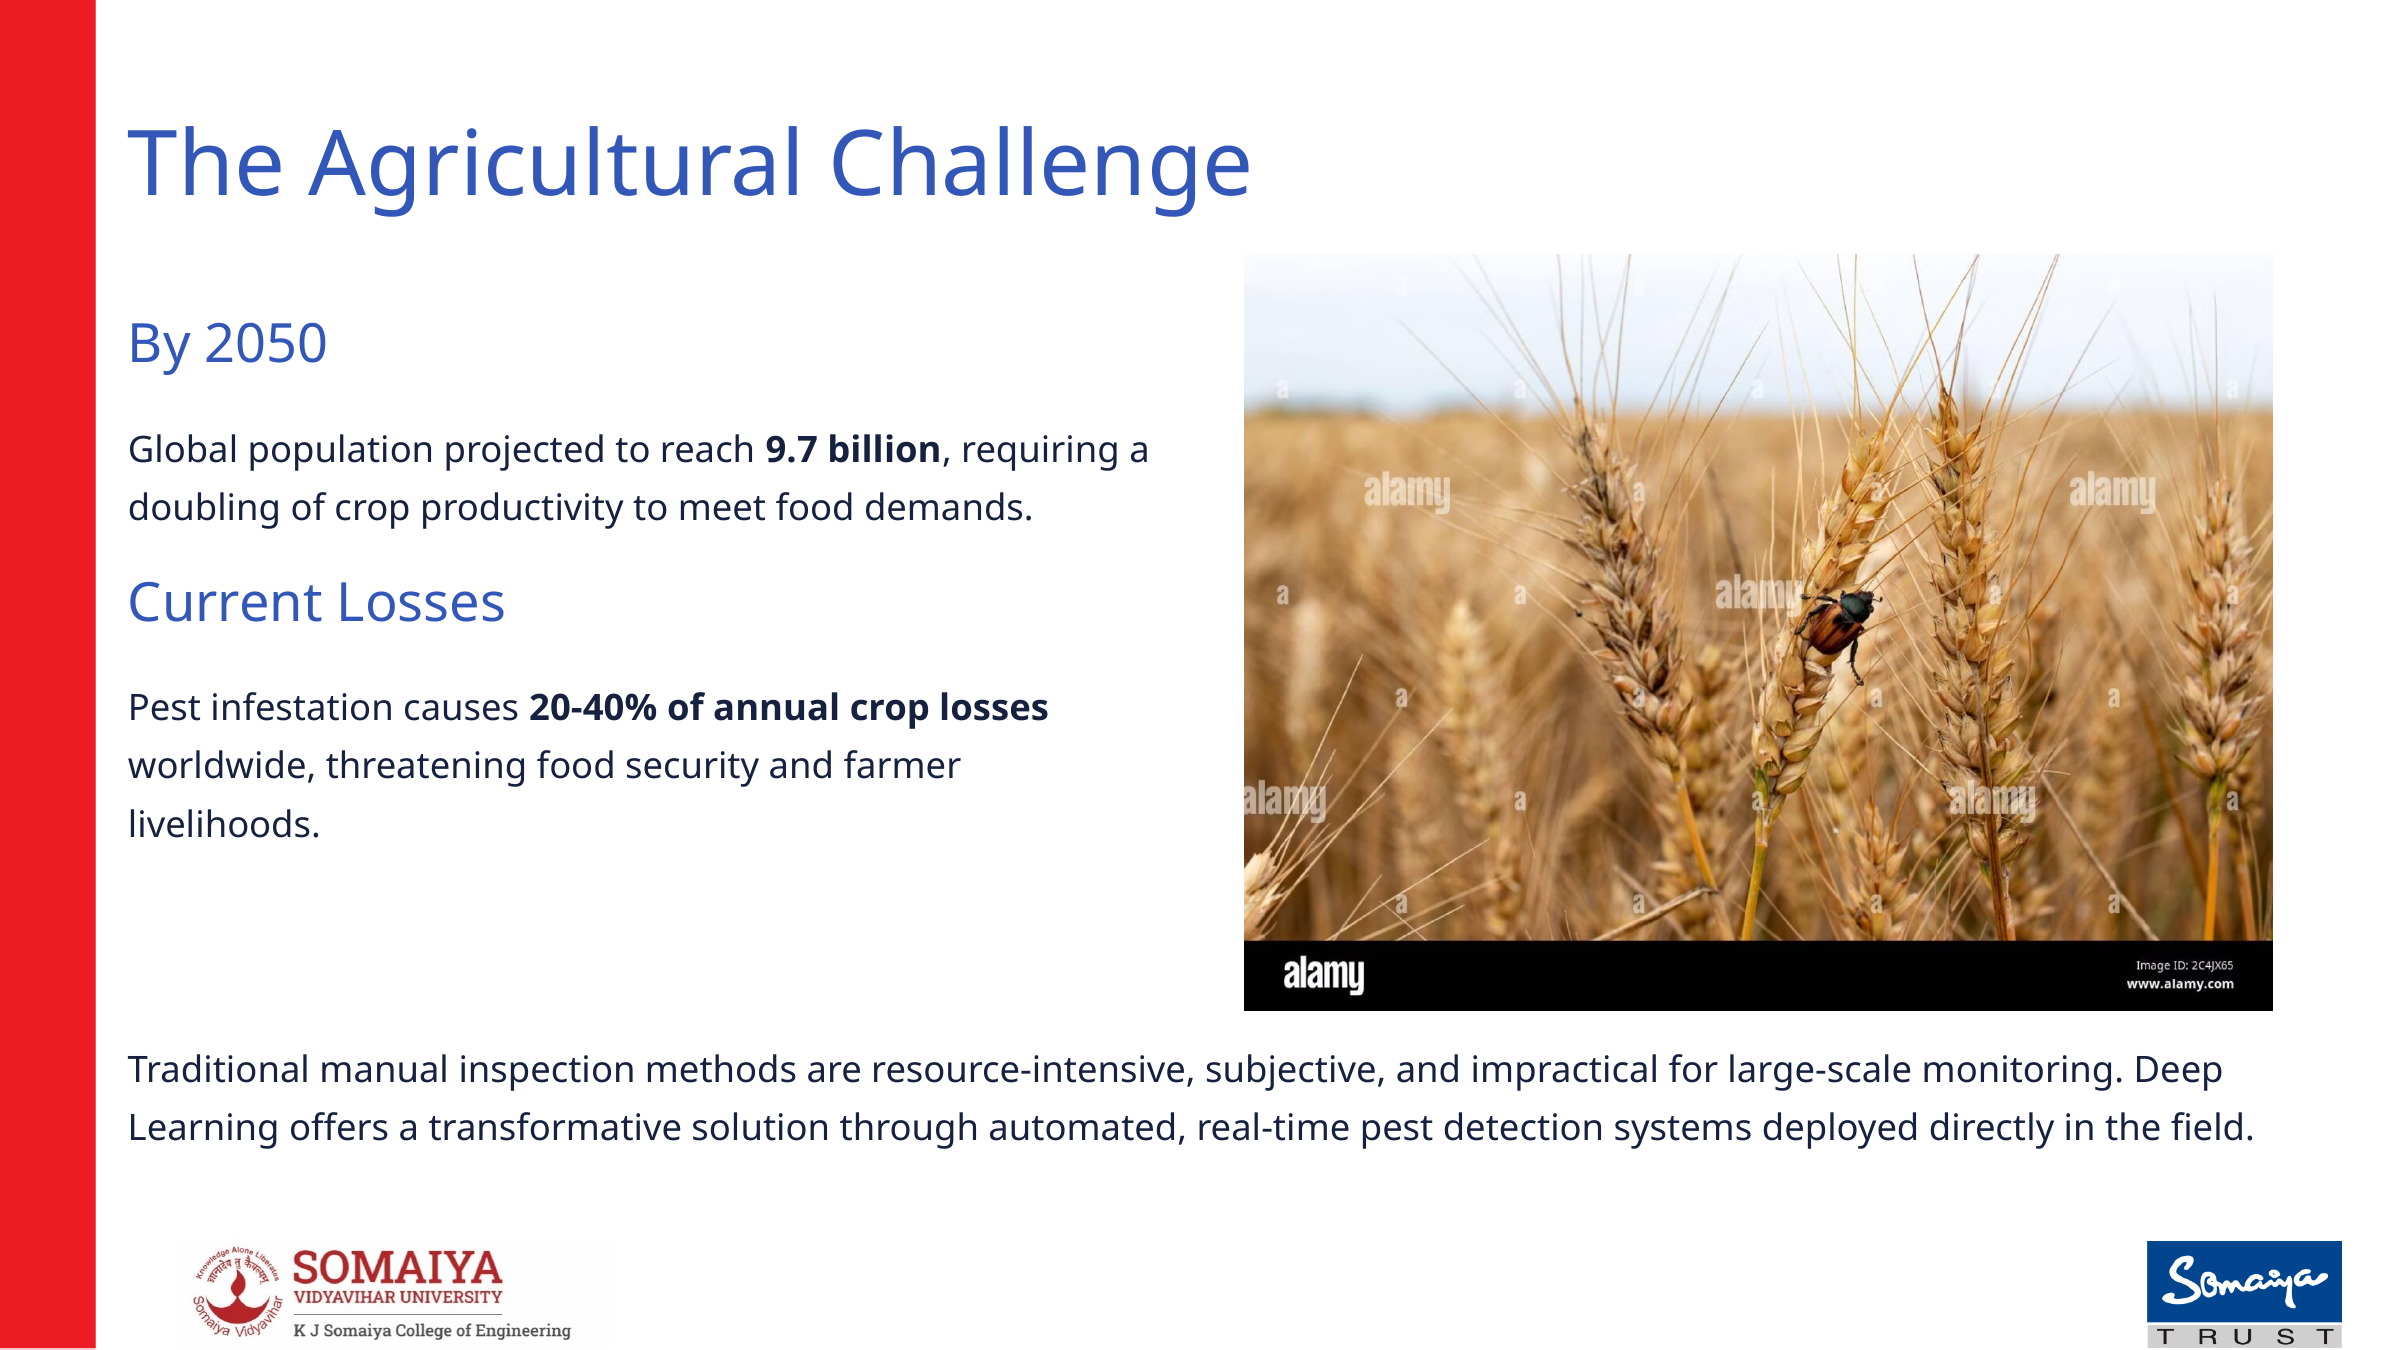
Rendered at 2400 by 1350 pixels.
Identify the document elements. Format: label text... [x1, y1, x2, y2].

text_box The Agricultural Challenge [127, 100, 1294, 215]
text_box By 2050 [127, 305, 676, 375]
picture [176, 1238, 613, 1348]
picture [2147, 1241, 2342, 1348]
picture [1244, 254, 2273, 1011]
text_box Traditional manual inspection methods are resource-intensive, subjective, and impractical for large-scale monitoring. Deep Learning offers a transformative solution through automated, real-time pest detection systems deployed directly in the field. [127, 1031, 2273, 1149]
text_box Pest infestation causes 20-40% of annual crop losses worldwide, threatening food security and farmer livelihoods. [127, 669, 1156, 787]
picture [0, 0, 96, 1350]
text_box Current Losses [127, 564, 676, 633]
text_box Global population projected to reach 9.7 billion, requiring a doubling of crop productivity to meet food demands. [127, 410, 1156, 528]
